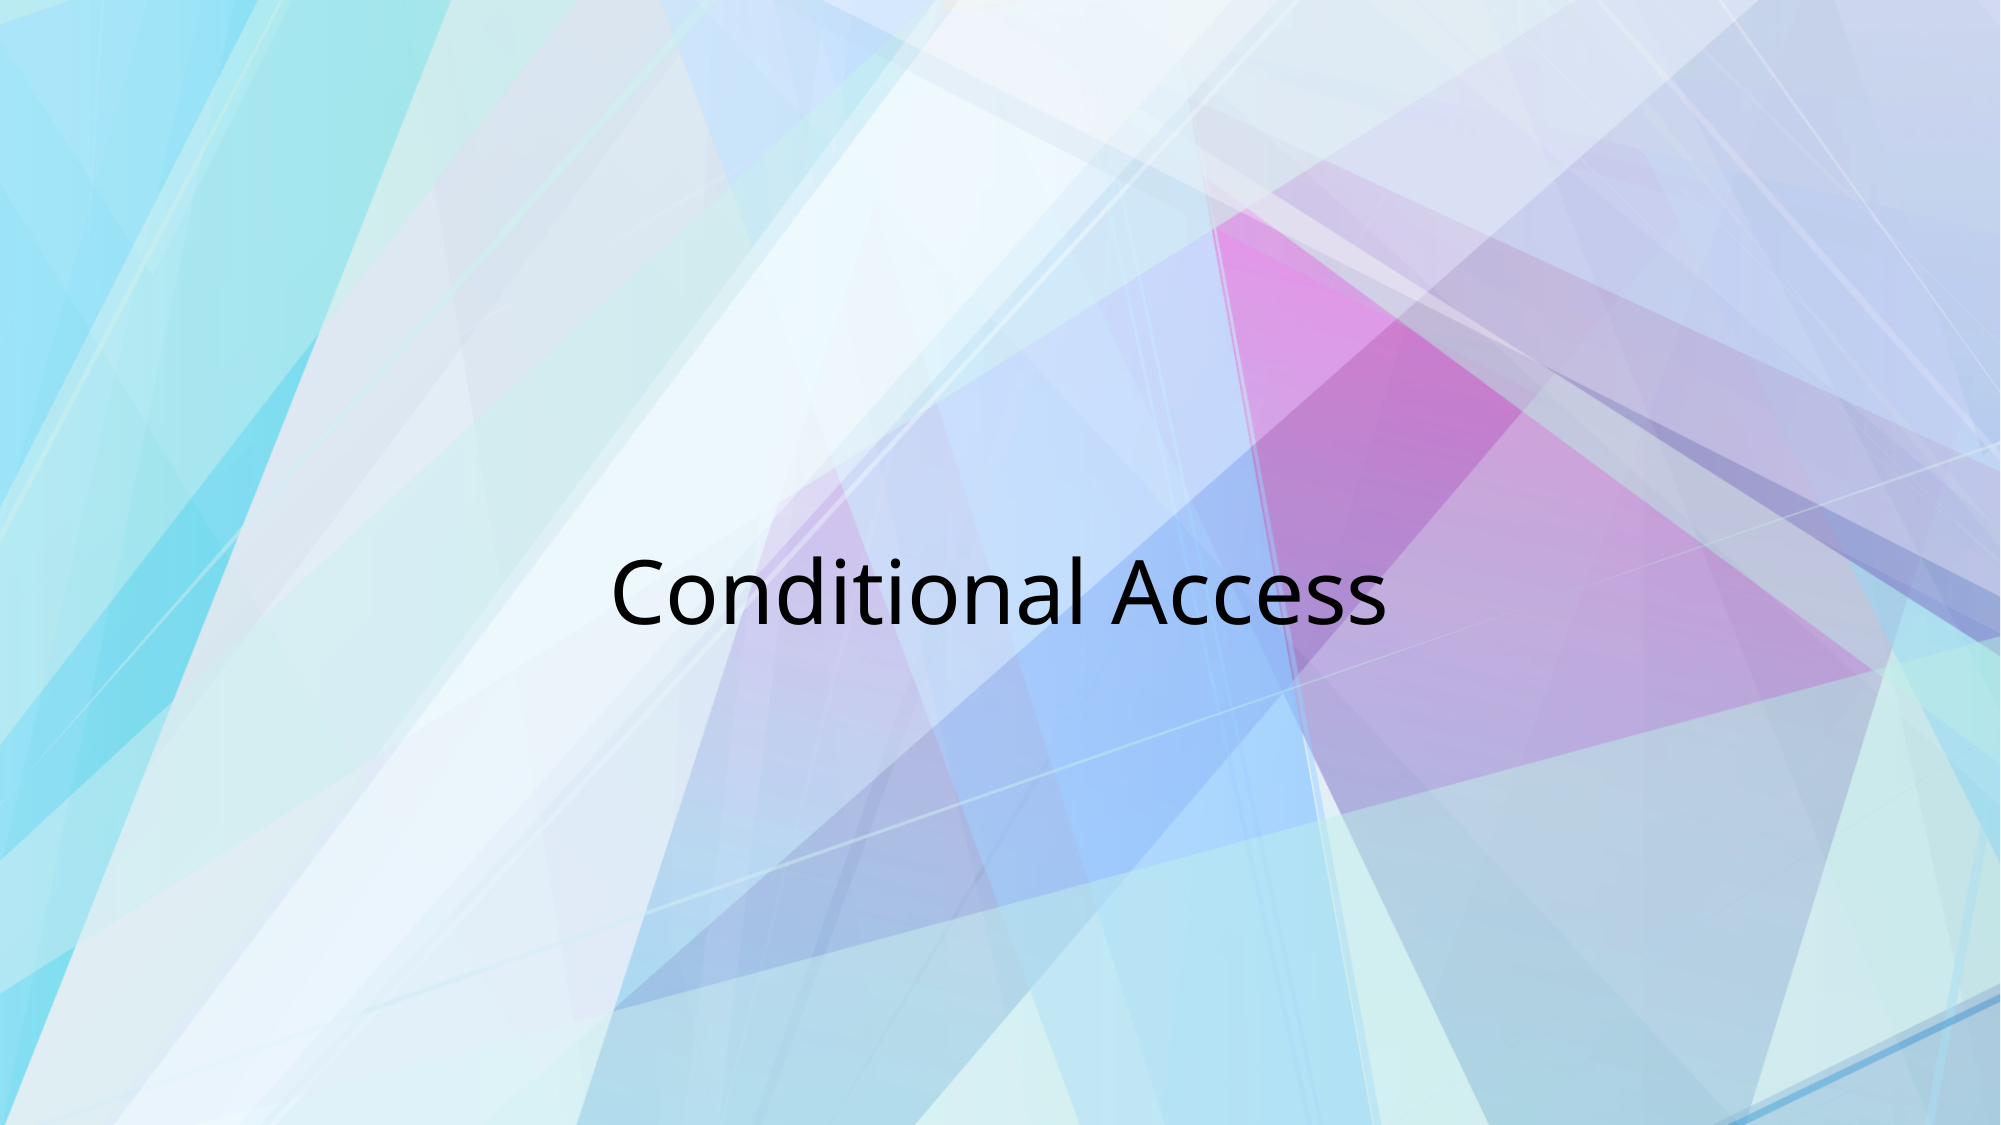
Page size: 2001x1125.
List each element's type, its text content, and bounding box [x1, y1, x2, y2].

title Conditional Access [150, 468, 1850, 710]
picture [0, 0, 2001, 1125]
